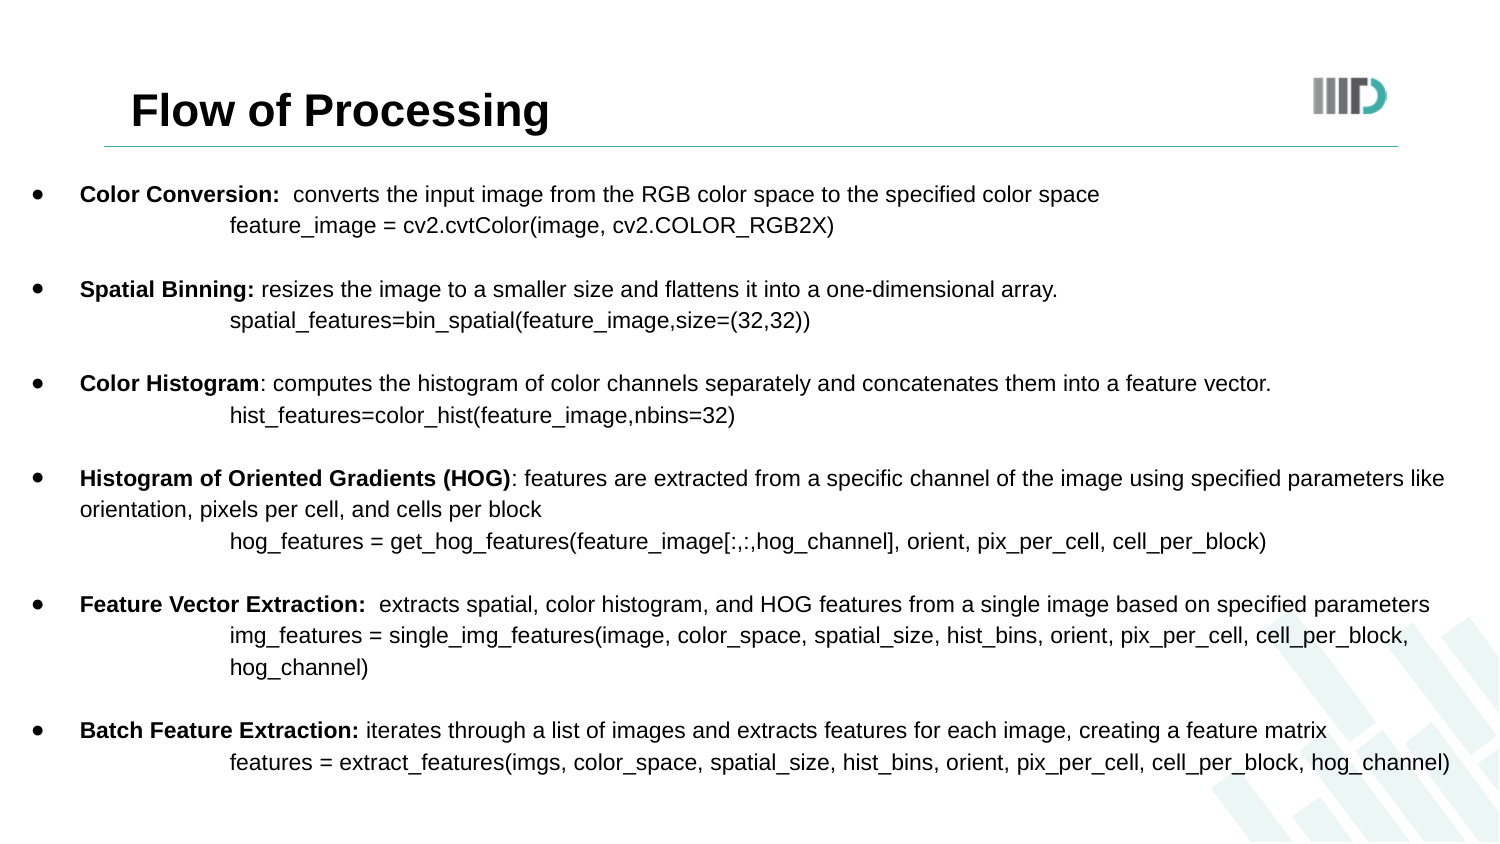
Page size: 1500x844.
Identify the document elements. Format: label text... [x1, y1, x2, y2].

text_box Color Conversion: converts the input image from the RGB color space to the specified color space feature_image = cv2.cvtColor(image, cv2.COLOR_RGB2X) Spatial Binning: resizes the image to a smaller size and flattens it into a one-dimensional array. spatial_features=bin_spatial(feature_image,size=(32,32)) Color Histogram: computes the histogram of color channels separately and concatenates them into a feature vector. hist_features=color_hist(feature_image,nbins=32) Histogram of Oriented Gradients (HOG): features are extracted from a specific channel of the image using specified parameters like orientation, pixels per cell, and cells per block hog_features = get_hog_features(feature_image[:,:,hog_channel], orient, pix_per_cell, cell_per_block) Feature Vector Extraction: extracts spatial, color histogram, and HOG features from a single image based on specified parameters img_features = single_img_features(image, color_space, spatial_size, hist_bins, orient, pix_per_cell, cell_per_block, hog_channel) Batch Feature Extraction: iterates through a list of images and extracts features for each image, creating a feature matrix features = extract_features(imgs, color_space, spatial_size, hist_bins, orient, pix_per_cell, cell_per_block, hog_channel) [0, 132, 1479, 790]
text_box Flow of Processing [115, 57, 1091, 132]
picture [1192, 589, 1500, 844]
picture [1299, 68, 1398, 124]
